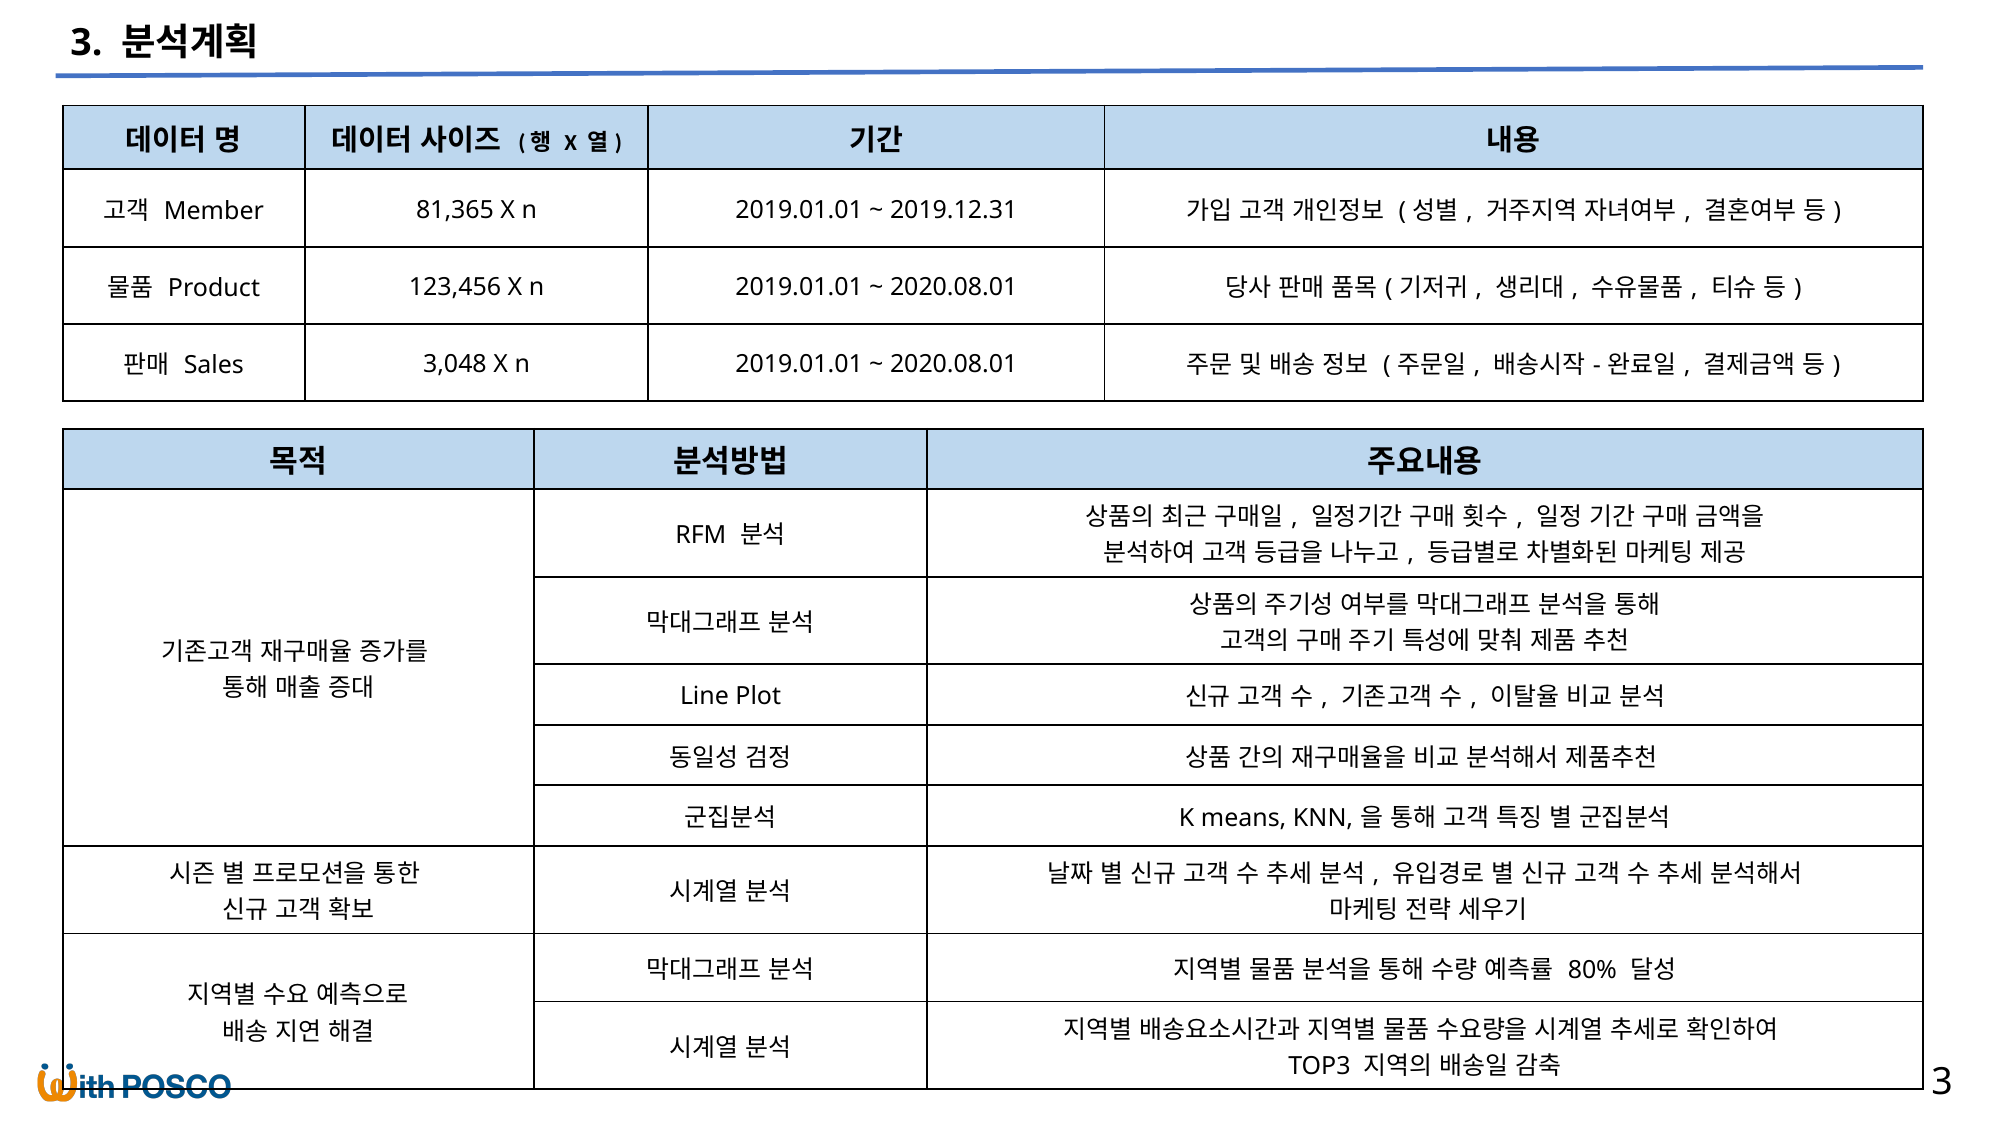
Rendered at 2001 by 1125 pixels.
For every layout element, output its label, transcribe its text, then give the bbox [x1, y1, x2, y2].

table_cell 시계열 분석 [535, 847, 926, 933]
table_cell 신규 고객 수, 기존고객 수, 이탈율 비교 분석 [928, 665, 1922, 724]
table_cell RFM 분석 [535, 490, 926, 576]
text_box 3. 분석계획 [55, 12, 321, 74]
picture [36, 1062, 232, 1103]
table_cell 막대그래프 분석 [535, 934, 926, 1001]
table_cell 당사 판매 품목(기저귀, 생리대, 수유물품, 티슈 등) [1105, 248, 1922, 323]
table_cell 2019.01.01 ~ 2020.08.01 [649, 325, 1104, 400]
table_header 분석방법 [535, 430, 926, 488]
table_cell 동일성 검정 [535, 726, 926, 784]
table_cell 2019.01.01 ~ 2020.08.01 [649, 248, 1104, 323]
table_header 데이터 사이즈 (행 X 열) [306, 106, 647, 168]
table_cell 가입 고객 개인정보 (성별, 거주지역 자녀여부, 결혼여부 등) [1105, 170, 1922, 246]
table_cell 지역별 물품 분석을 통해 수량 예측률 80% 달성 [928, 934, 1922, 1001]
table_cell 지역별 수요 예측으로 배송 지연 해결 [64, 934, 533, 1088]
table_cell 물품 Product [64, 248, 304, 323]
text_box [55, 66, 1924, 77]
table_header 주요내용 [928, 430, 1922, 488]
table_cell 상품의 최근 구매일, 일정기간 구매 횟수, 일정 기간 구매 금액을 분석하여 고객 등급을 나누고, 등급별로 차별화된 마케팅 제공 [928, 490, 1922, 576]
table_cell 판매 Sales [64, 325, 304, 400]
table_cell 123,456 X n [306, 248, 647, 323]
table_cell 기존고객 재구매율 증가를 통해 매출 증대 [64, 490, 533, 845]
table_cell 2019.01.01 ~ 2019.12.31 [649, 170, 1104, 246]
table_cell 막대그래프 분석 [535, 578, 926, 663]
table_cell 고객 Member [64, 170, 304, 246]
table_cell 군집분석 [535, 786, 926, 845]
table_cell 상품 간의 재구매율을 비교 분석해서 제품추천 [928, 726, 1922, 784]
table_cell 시즌 별 프로모션을 통한 신규 고객 확보 [64, 847, 533, 933]
table_header 데이터 명 [64, 106, 304, 168]
table_cell 81,365 X n [306, 170, 647, 246]
table_header 기간 [649, 106, 1104, 168]
table_cell 3,048 X n [306, 325, 647, 400]
table_cell Line Plot [535, 665, 926, 724]
table_cell 상품의 주기성 여부를 막대그래프 분석을 통해 고객의 구매 주기 특성에 맞춰 제품 추천 [928, 578, 1922, 663]
table_cell 날짜 별 신규 고객 수 추세 분석, 유입경로 별 신규 고객 수 추세 분석해서 마케팅 전략 세우기 [928, 847, 1922, 933]
table_header 내용 [1105, 106, 1922, 168]
text_box 3 [1820, 1050, 1968, 1110]
table_cell 시계열 분석 [535, 1002, 926, 1088]
table_cell K means, KNN,을 통해 고객 특징 별 군집분석 [928, 786, 1922, 845]
text_box [57, 160, 62, 204]
table_cell 주문 및 배송 정보 (주문일, 배송시작-완료일, 결제금액 등) [1105, 325, 1922, 400]
table_header 목적 [64, 430, 533, 488]
table_cell 지역별 배송요소시간과 지역별 물품 수요량을 시계열 추세로 확인하여 TOP3 지역의 배송일 감축 [928, 1002, 1922, 1088]
